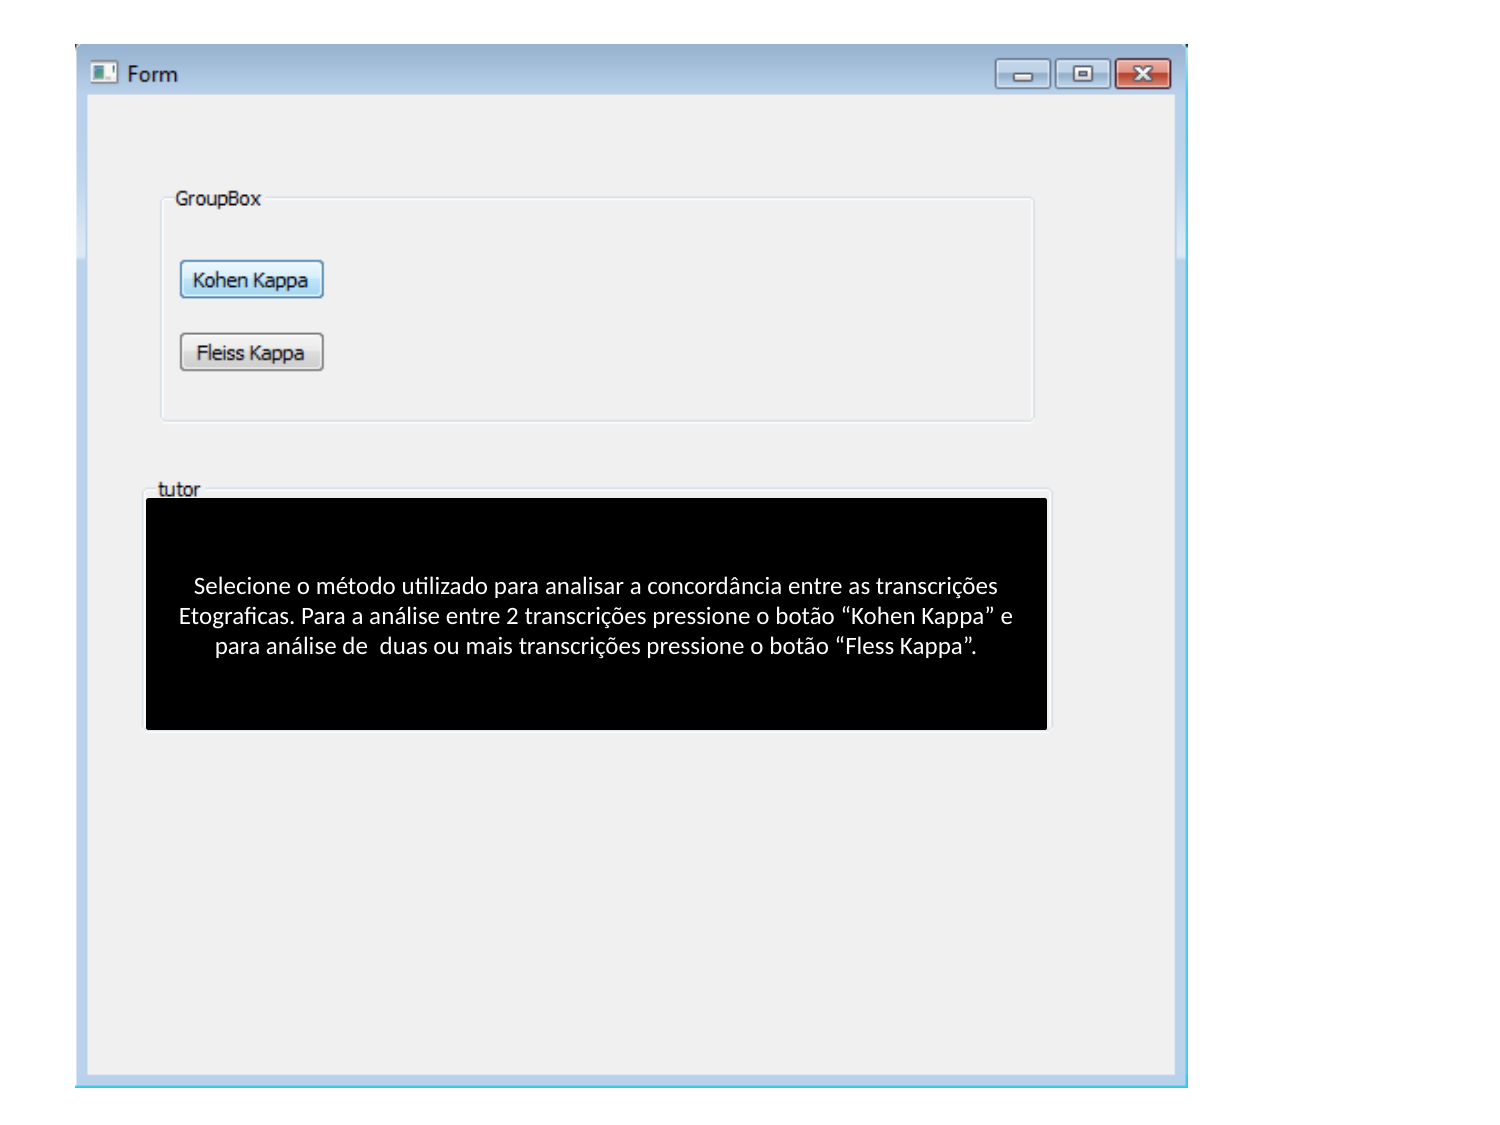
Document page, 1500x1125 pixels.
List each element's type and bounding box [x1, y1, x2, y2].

list [74, 44, 1188, 1089]
